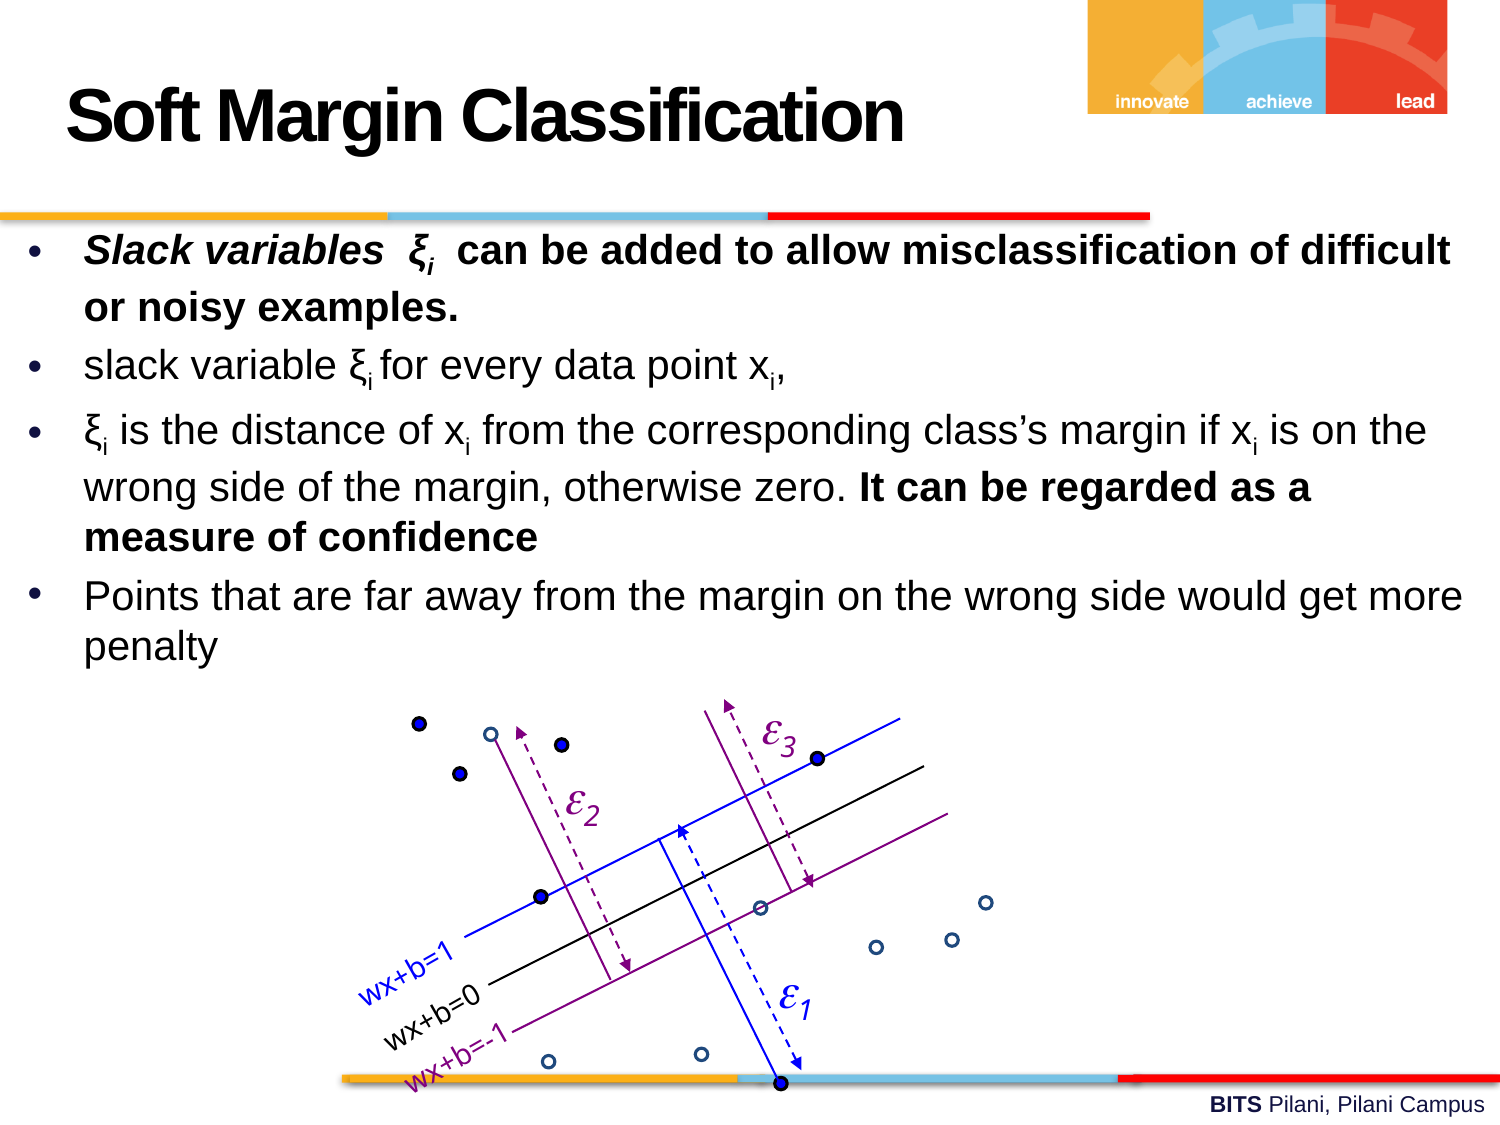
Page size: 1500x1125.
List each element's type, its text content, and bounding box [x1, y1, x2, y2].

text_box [324, 687, 993, 1091]
list Soft Margin Classification [49, 24, 1088, 213]
picture [1087, 0, 1448, 114]
list Slack variables ξi can be added to allow misclassification of difficult or noisy examples. slack variable ξi for every data point xi, ξi is the distance of xi from the corresponding class’s margin if xi is on the wrong side of the margin, otherwise zero. It can be regarded as a measure of confidence Points that are far away from the margin on the wrong side would get more penalty [12, 215, 1500, 658]
